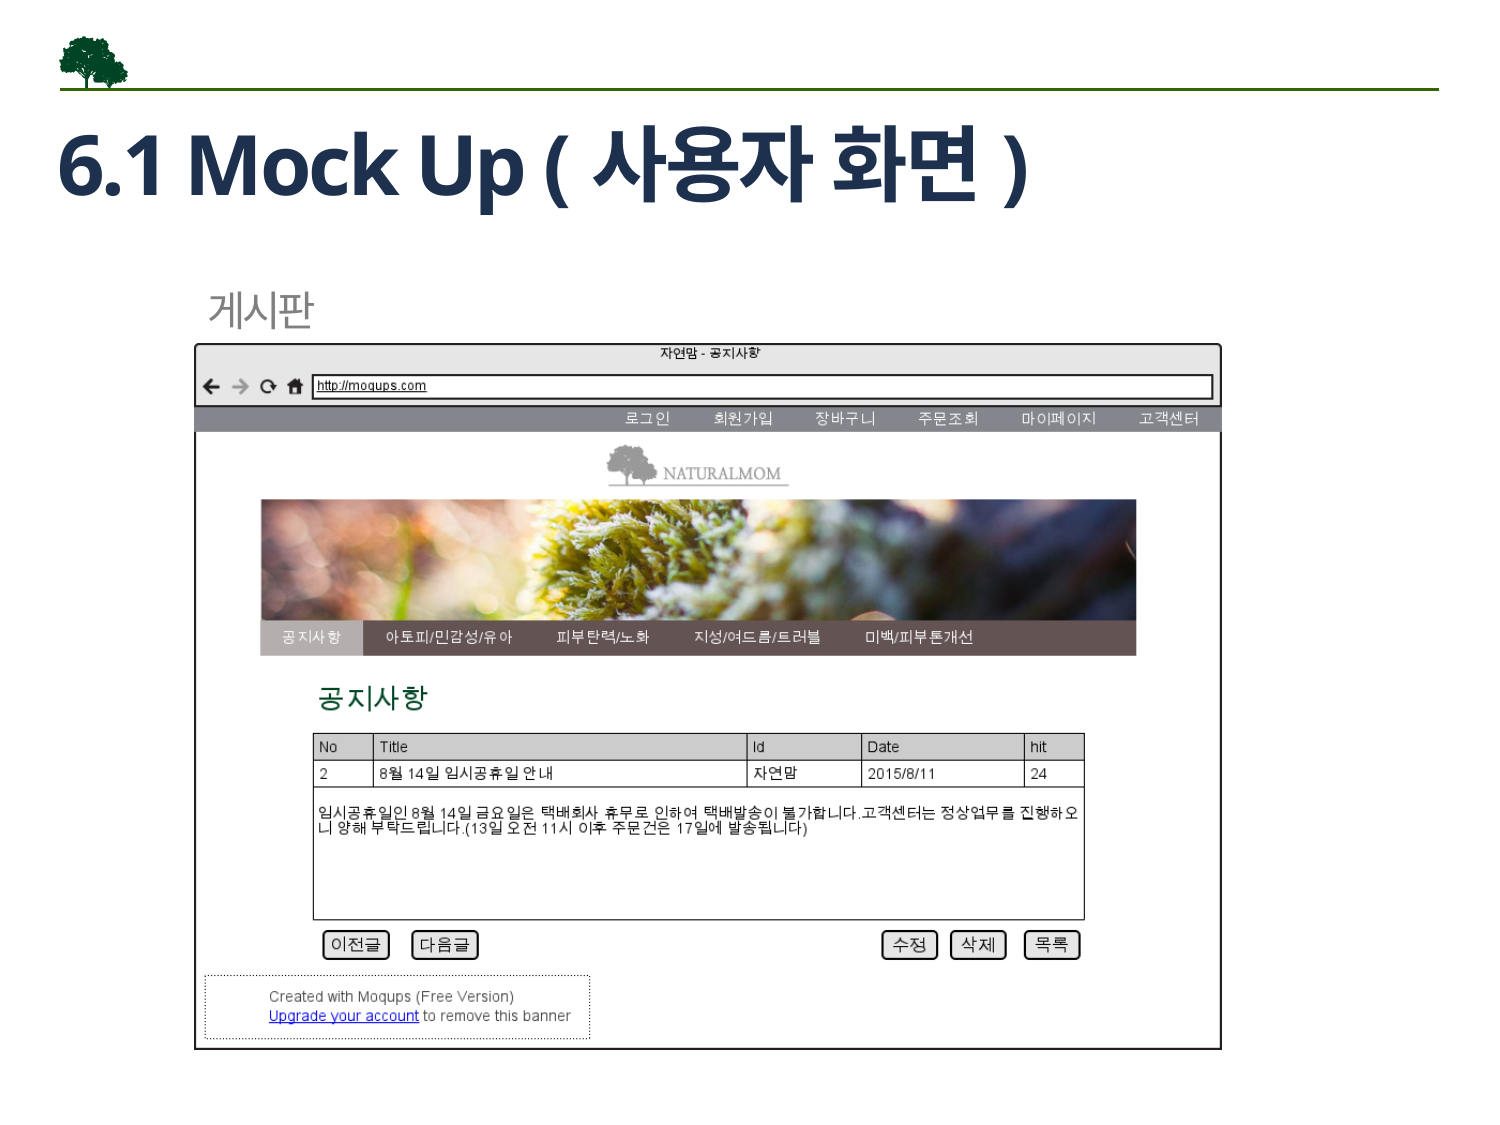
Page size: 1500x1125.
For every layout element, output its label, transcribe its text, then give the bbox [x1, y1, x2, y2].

text_box 6.1 Mock Up (사용자 화면) [42, 87, 1416, 238]
text_box 게시판 [192, 274, 1222, 344]
picture [194, 343, 1222, 1051]
picture [50, 22, 134, 87]
